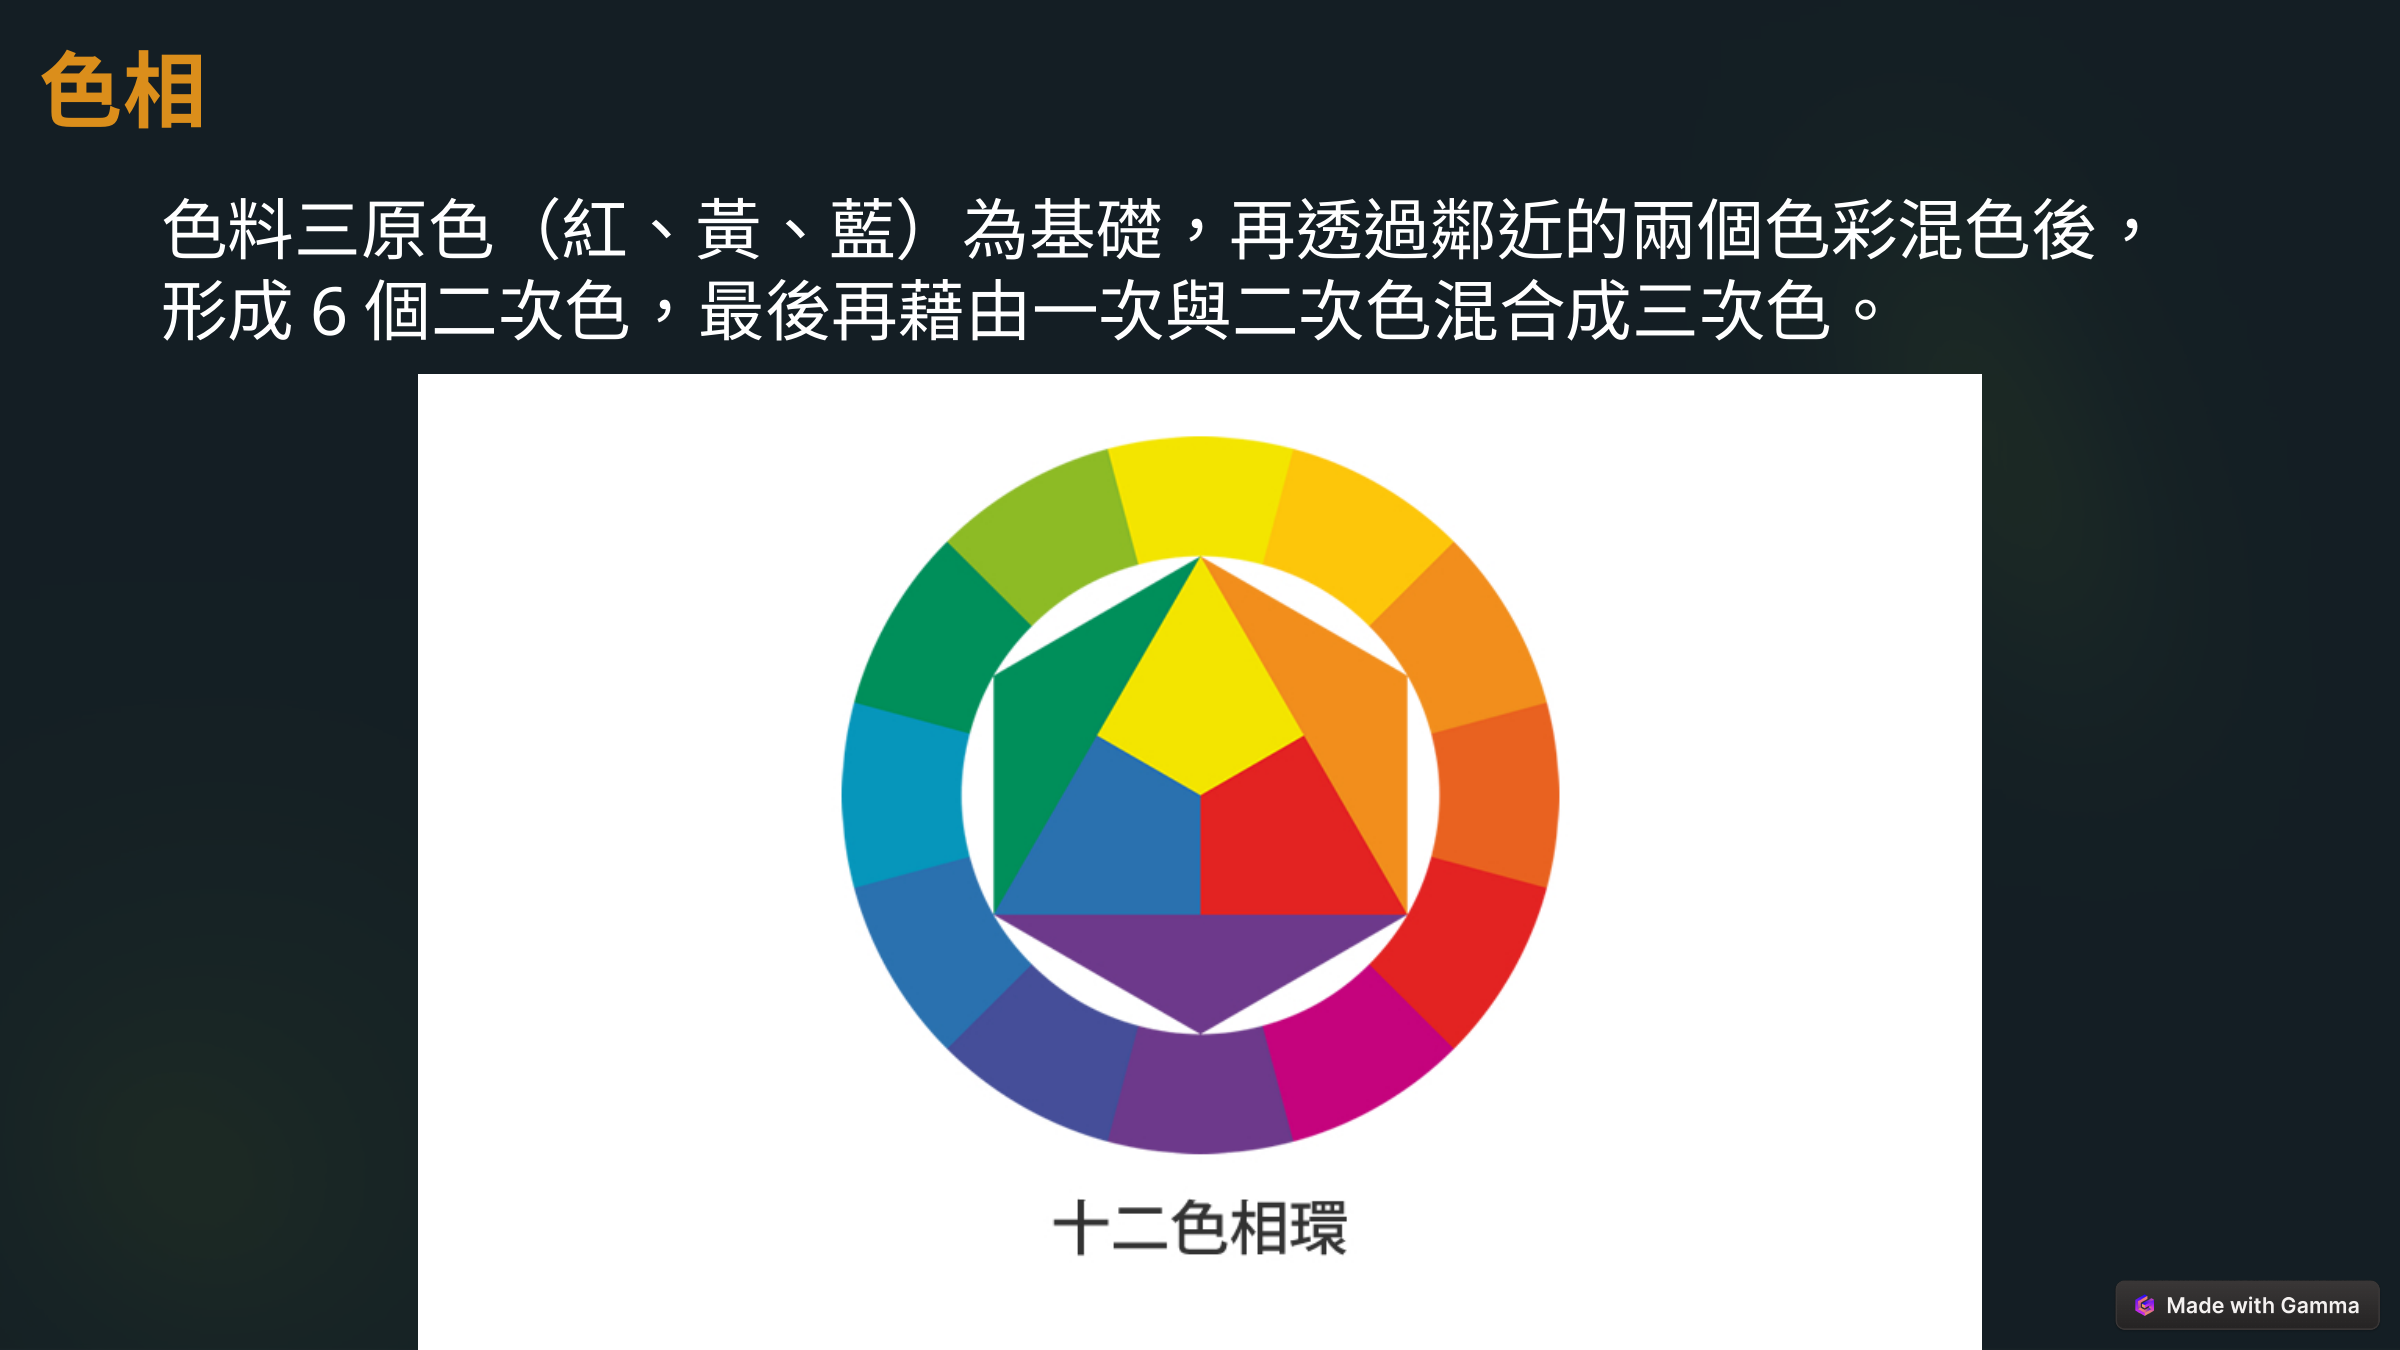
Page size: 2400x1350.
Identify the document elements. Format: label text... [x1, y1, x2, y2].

picture [418, 374, 1982, 1350]
text_box 色相 [25, 30, 1226, 145]
picture [2106, 1271, 2389, 1339]
text_box 色料三原色（紅、黃、藍）為基礎，再透過鄰近的兩個色彩混色後，形成6個二次色，最後再藉由一次與二次色混合成三次色。 [146, 180, 2182, 356]
